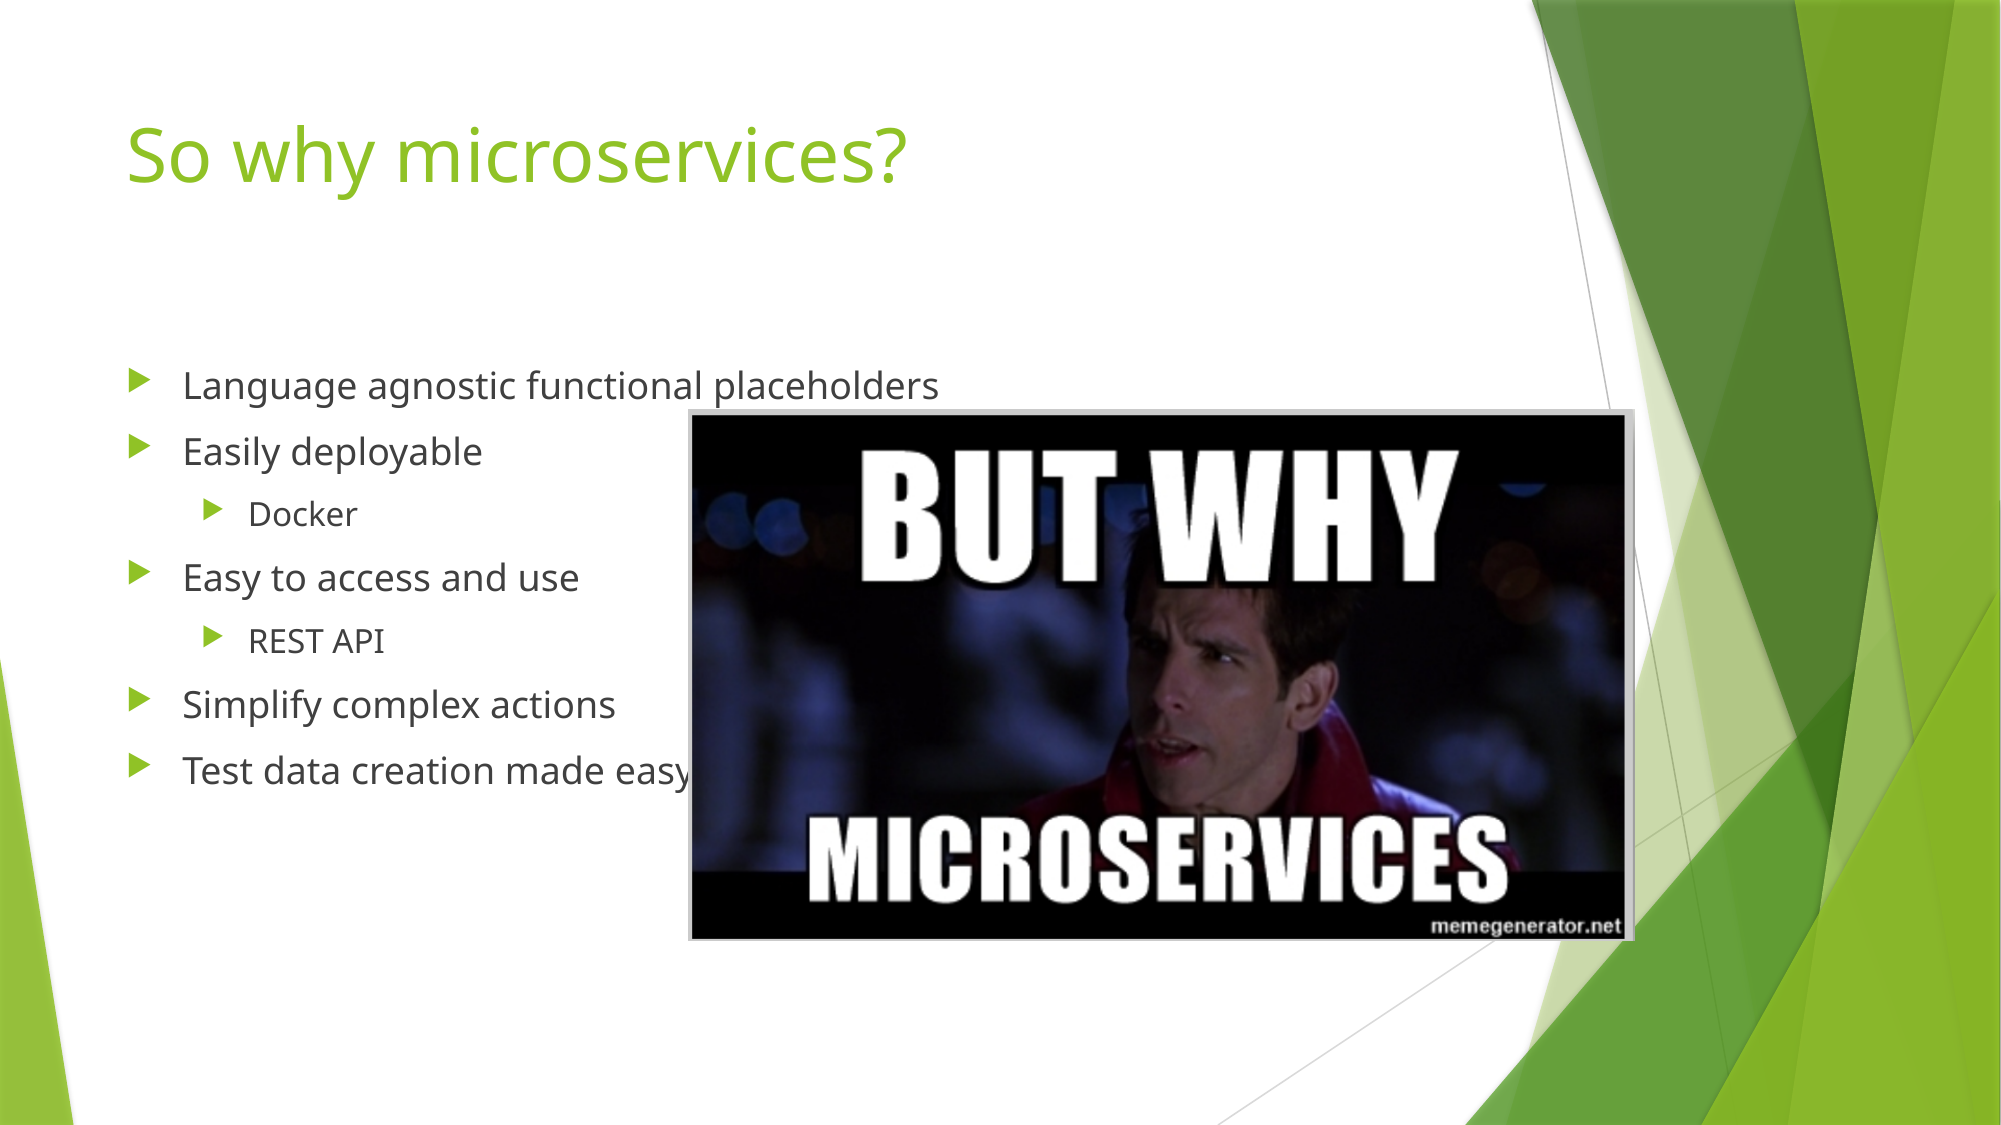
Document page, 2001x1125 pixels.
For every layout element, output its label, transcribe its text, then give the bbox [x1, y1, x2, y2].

list Language agnostic functional placeholders Easily deployable Docker Easy to access and use REST API Simplify complex actions Test data creation made easy [111, 354, 1522, 992]
title So why microservices? [111, 99, 1522, 317]
picture [688, 408, 1636, 941]
